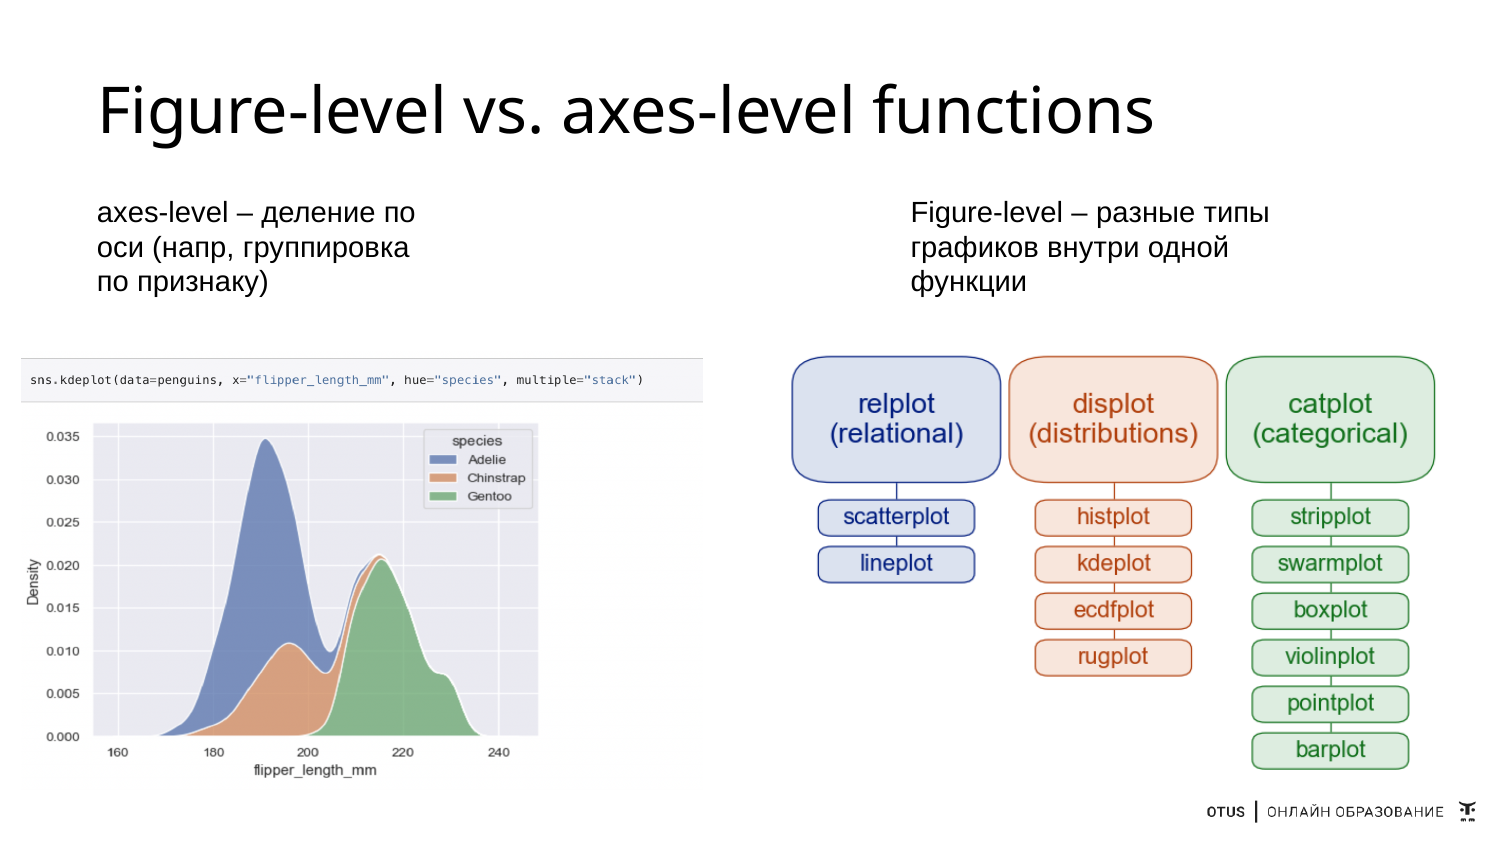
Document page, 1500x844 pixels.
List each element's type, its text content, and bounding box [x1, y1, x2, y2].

title Figure-level vs. axes-level functions [82, 54, 1480, 215]
picture [0, 0, 1500, 844]
text_box Figure-level – разные типы графиков внутри одной функции [895, 185, 1294, 305]
text_box axes-level – деление по оси (напр, группировка по признаку) [82, 185, 458, 306]
